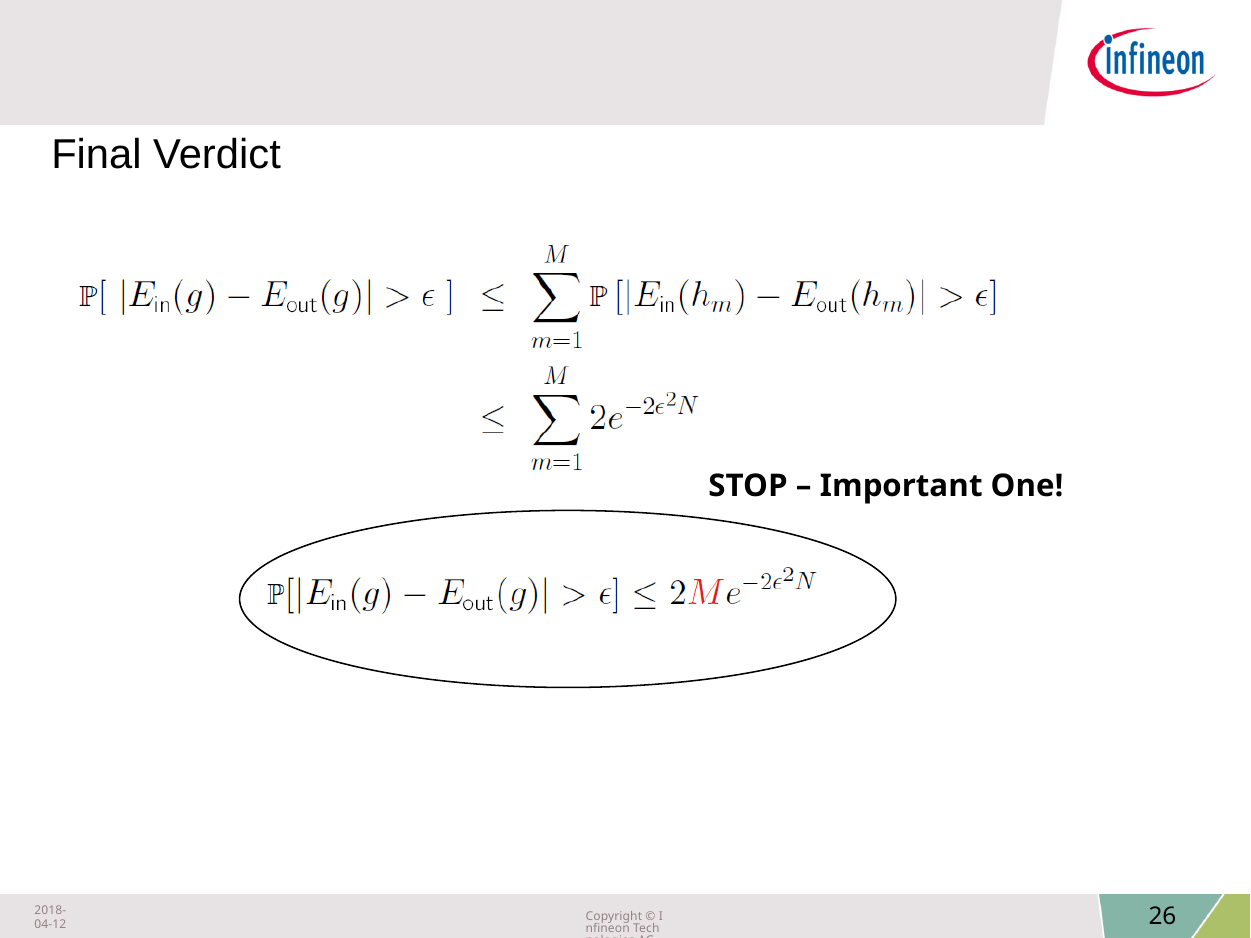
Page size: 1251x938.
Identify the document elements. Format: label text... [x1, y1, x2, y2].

picture [0, 0, 1250, 125]
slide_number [34, 895, 74, 938]
text_box [337, 662, 799, 688]
footer Copyright © Infineon Technologies AG 2018. All rights reserved. [585, 895, 665, 938]
text_box STOP – Important One! [1042, 465, 1137, 503]
picture [0, 894, 1250, 938]
text_box Final Verdict [36, 119, 793, 185]
slide_number 26 [1136, 895, 1177, 938]
picture [53, 197, 1038, 654]
